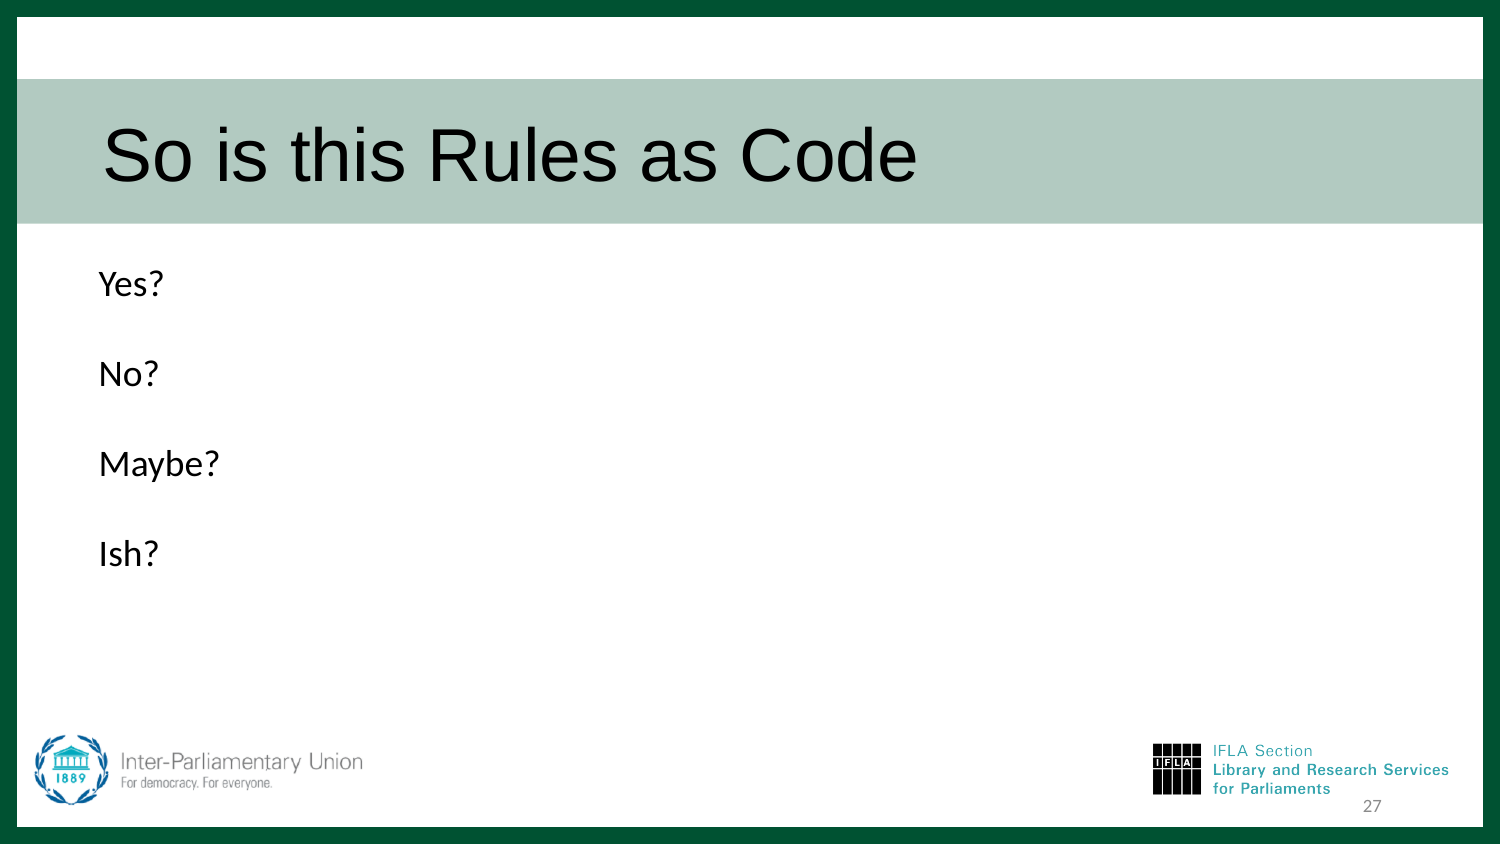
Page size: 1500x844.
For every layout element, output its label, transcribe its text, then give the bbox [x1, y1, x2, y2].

slide_number 27 [1059, 782, 1397, 827]
text_box [0, 0, 1500, 844]
picture [23, 721, 376, 819]
picture [1153, 742, 1455, 798]
